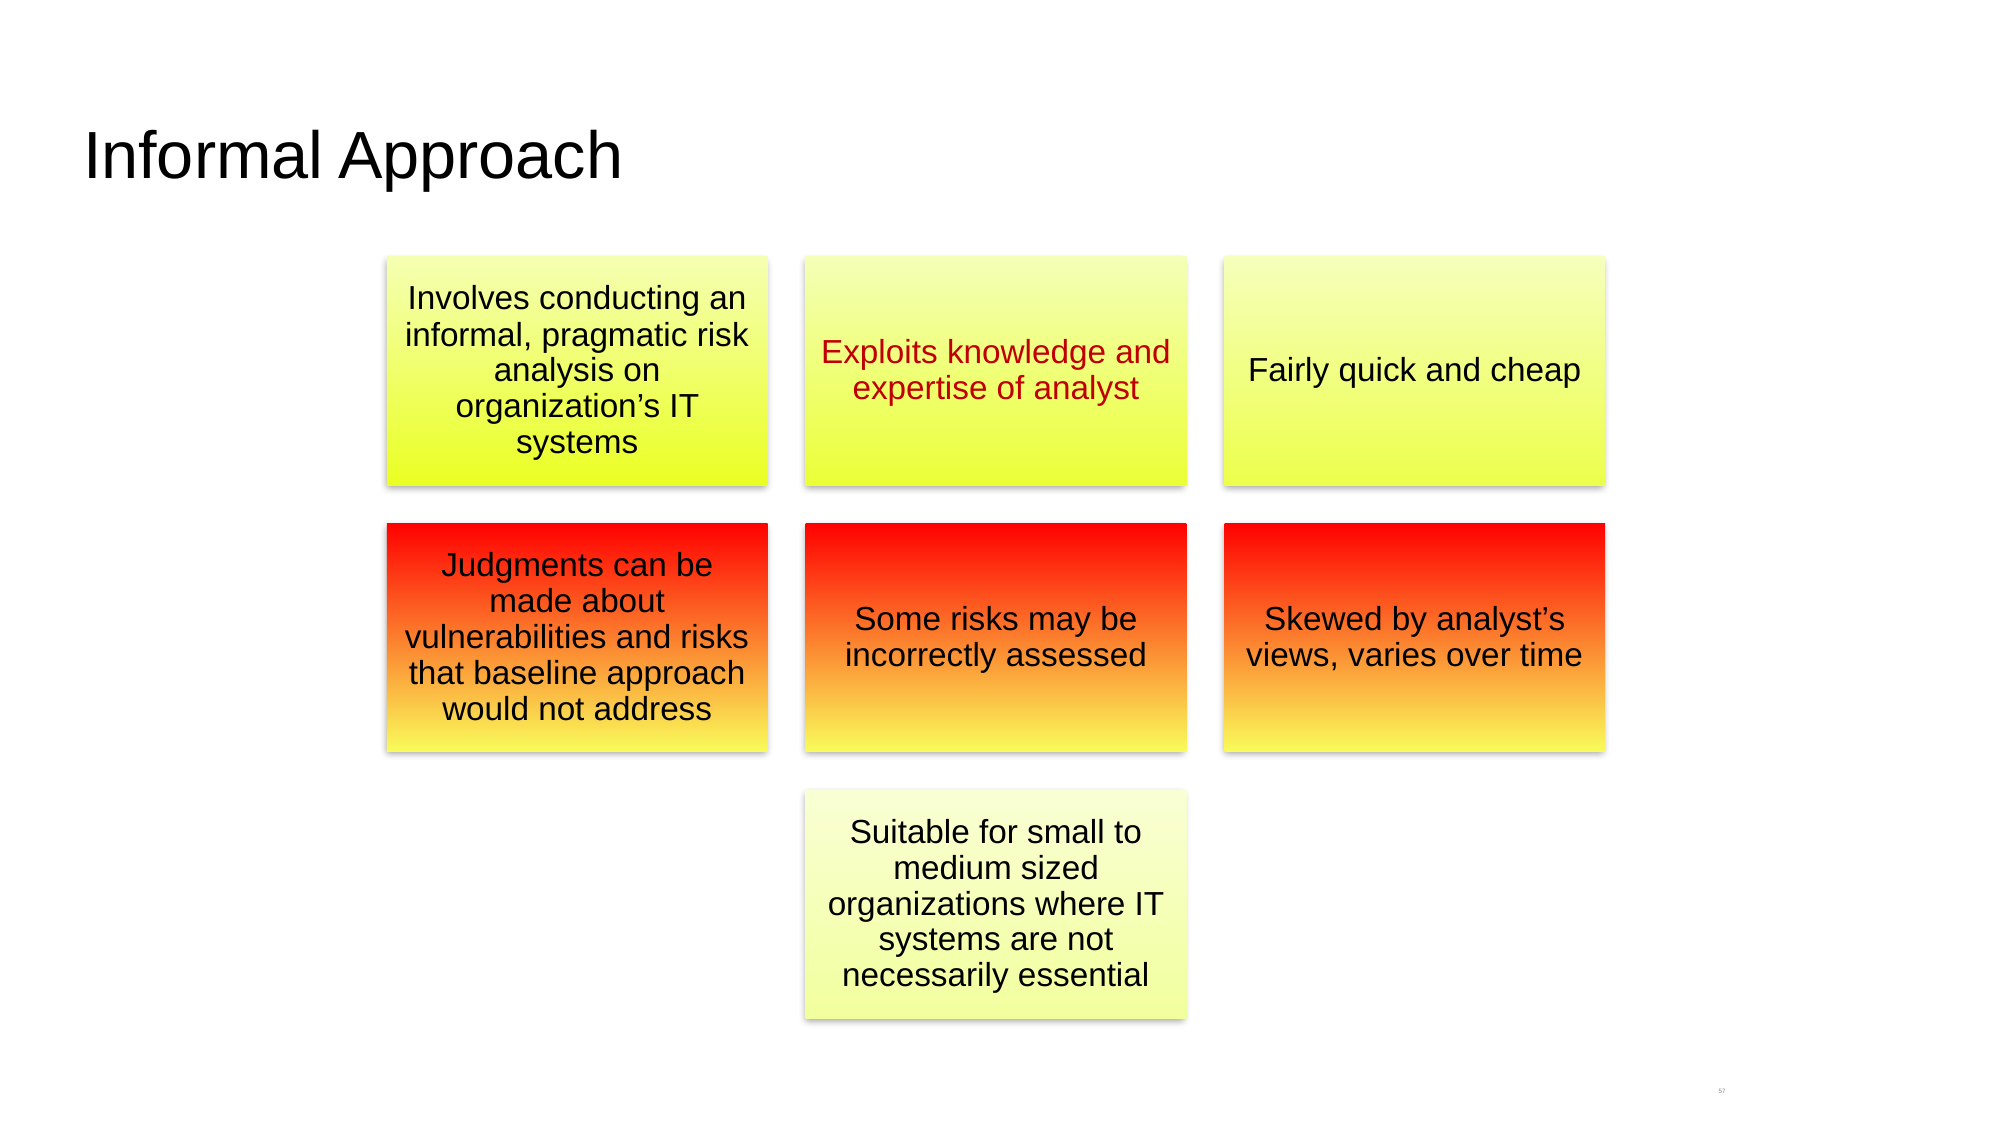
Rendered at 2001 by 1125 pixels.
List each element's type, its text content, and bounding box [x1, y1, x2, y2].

slide_number 57 [1638, 1080, 1741, 1103]
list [302, 256, 1691, 1020]
title Informal Approach [68, 97, 1932, 223]
